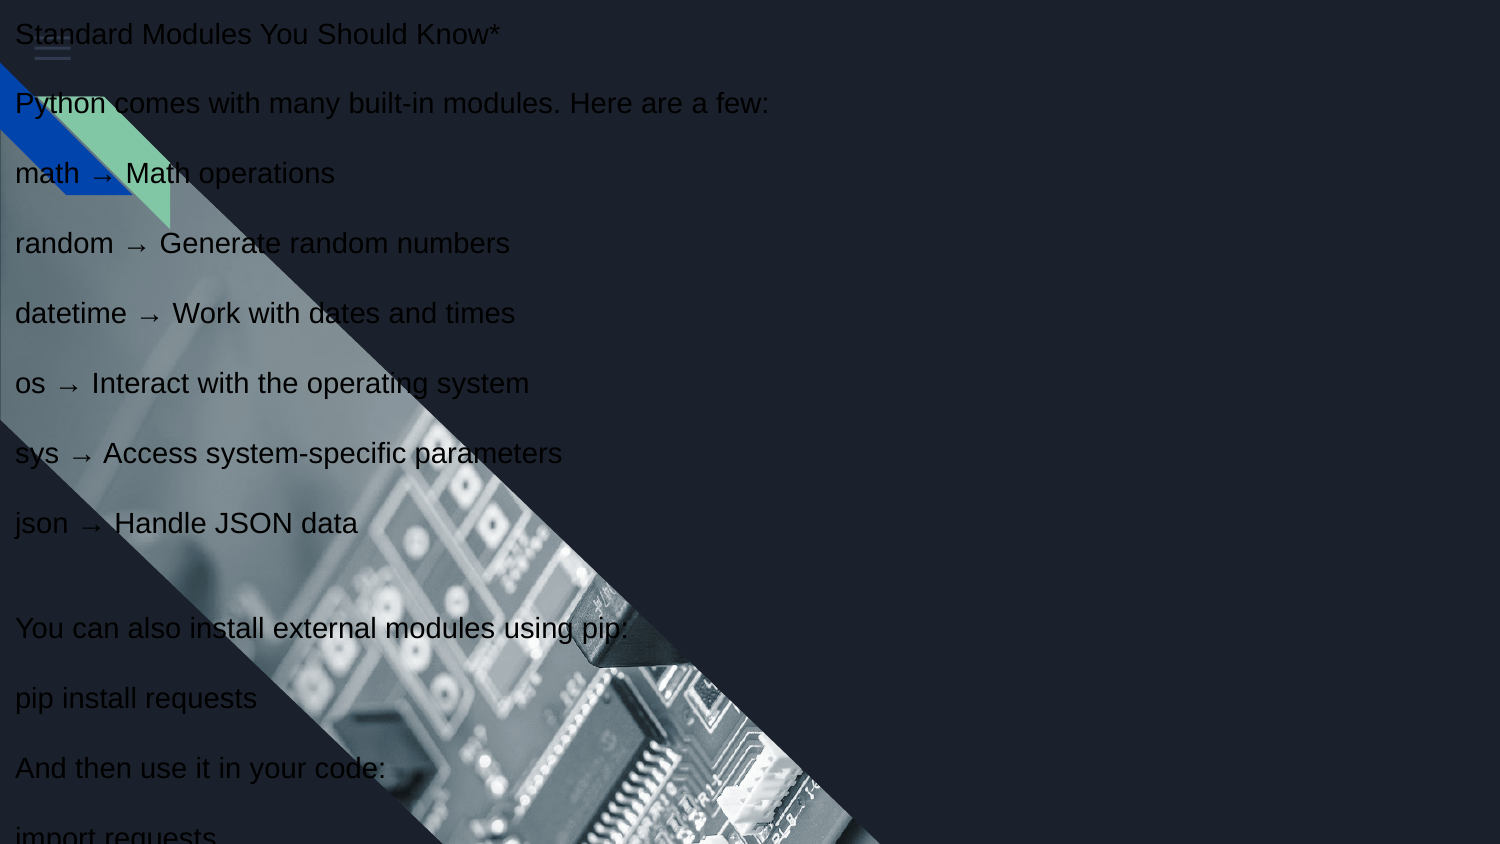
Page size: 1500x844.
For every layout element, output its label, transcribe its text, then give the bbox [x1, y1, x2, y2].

text_box Standard Modules You Should Know* Python comes with many built-in modules. Here are a few: math → Math operations random → Generate random numbers datetime → Work with dates and times os → Interact with the operating system sys → Access system-specific parameters json → Handle JSON data You can also install external modules using pip: pip install requests And then use it in your code: import requests response = requests.get('https://example.com') This is an essential skill when your projects start growing. And you'll definitely use modules when working with APIs, web scraping, automation, or any real-world project. *React with ❤️ once you're ready for the next quiz on Modules & Packages* Python Learning Series: https://whatsapp.com/channel/0029VaiM08SDuMRaGKd9Wv0L/1527 [0, 0, 1342, 844]
